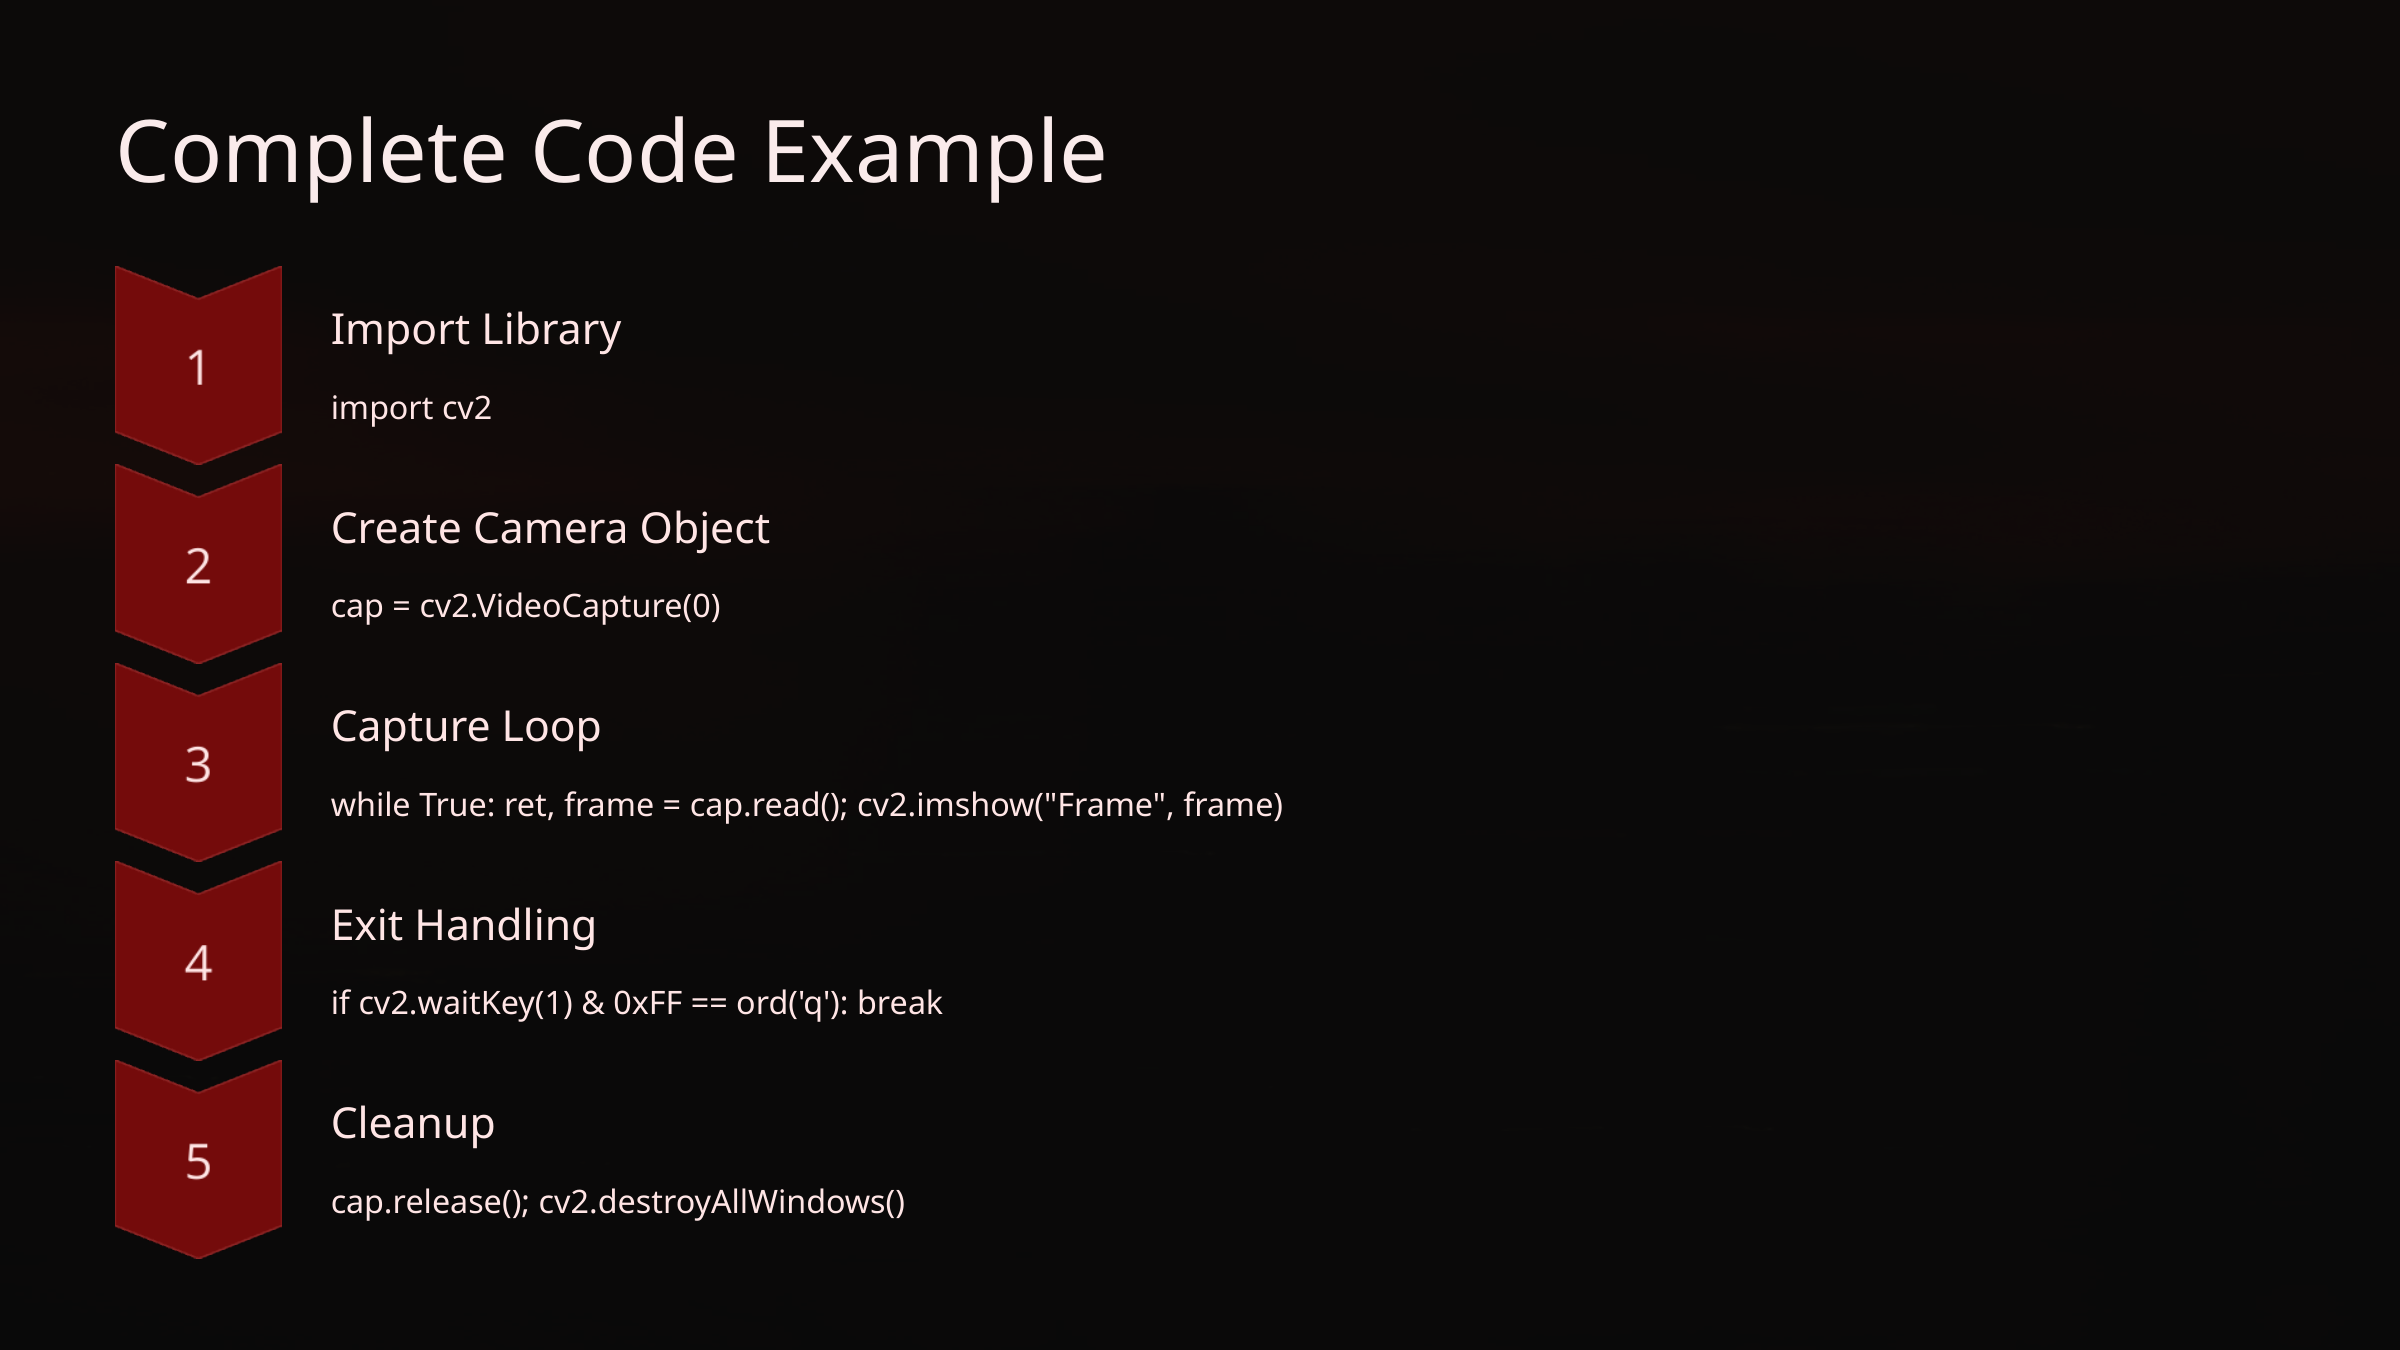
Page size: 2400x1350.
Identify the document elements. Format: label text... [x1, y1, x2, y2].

text_box cap = cv2.VideoCapture(0) [330, 572, 2285, 625]
text_box Complete Code Example [115, 91, 1375, 200]
text_box Import Library [330, 299, 767, 354]
text_box Exit Handling [330, 894, 767, 950]
text_box Capture Loop [330, 696, 767, 751]
text_box cap.release(); cv2.destroyAllWindows() [330, 1167, 2285, 1221]
text_box Create Camera Object [330, 497, 912, 553]
text_box import cv2 [330, 373, 2285, 427]
text_box while True: ret, frame = cap.read(); cv2.imshow("Frame", frame) [330, 770, 2285, 824]
text_box if cv2.waitKey(1) & 0xFF == ord('q'): break [330, 969, 2285, 1022]
text_box Cleanup [330, 1093, 767, 1148]
picture [115, 266, 282, 1259]
